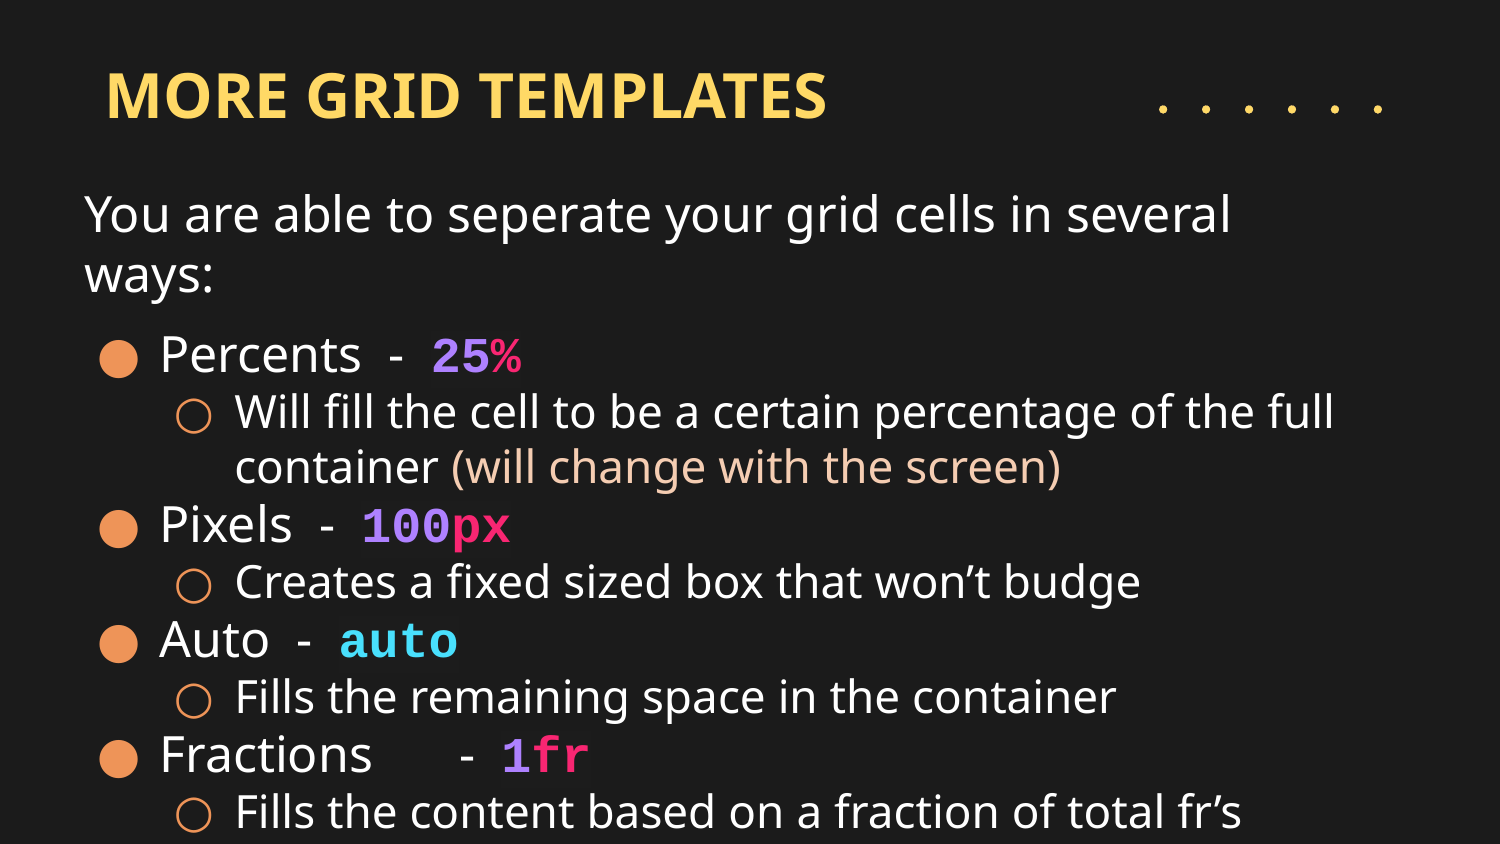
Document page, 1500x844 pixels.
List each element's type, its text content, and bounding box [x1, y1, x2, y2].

list You are able to seperate your grid cells in several ways: Percents - 25% Will fill the cell to be a certain percentage of the full container (will change with the screen) Pixels - 100px Creates a fixed sized box that won’t budge Auto - auto Fills the remaining space in the container Fractions - 1fr Fills the content based on a fraction of total fr’s declared [69, 167, 1388, 765]
title MORE GRID TEMPLATES [89, 41, 877, 136]
